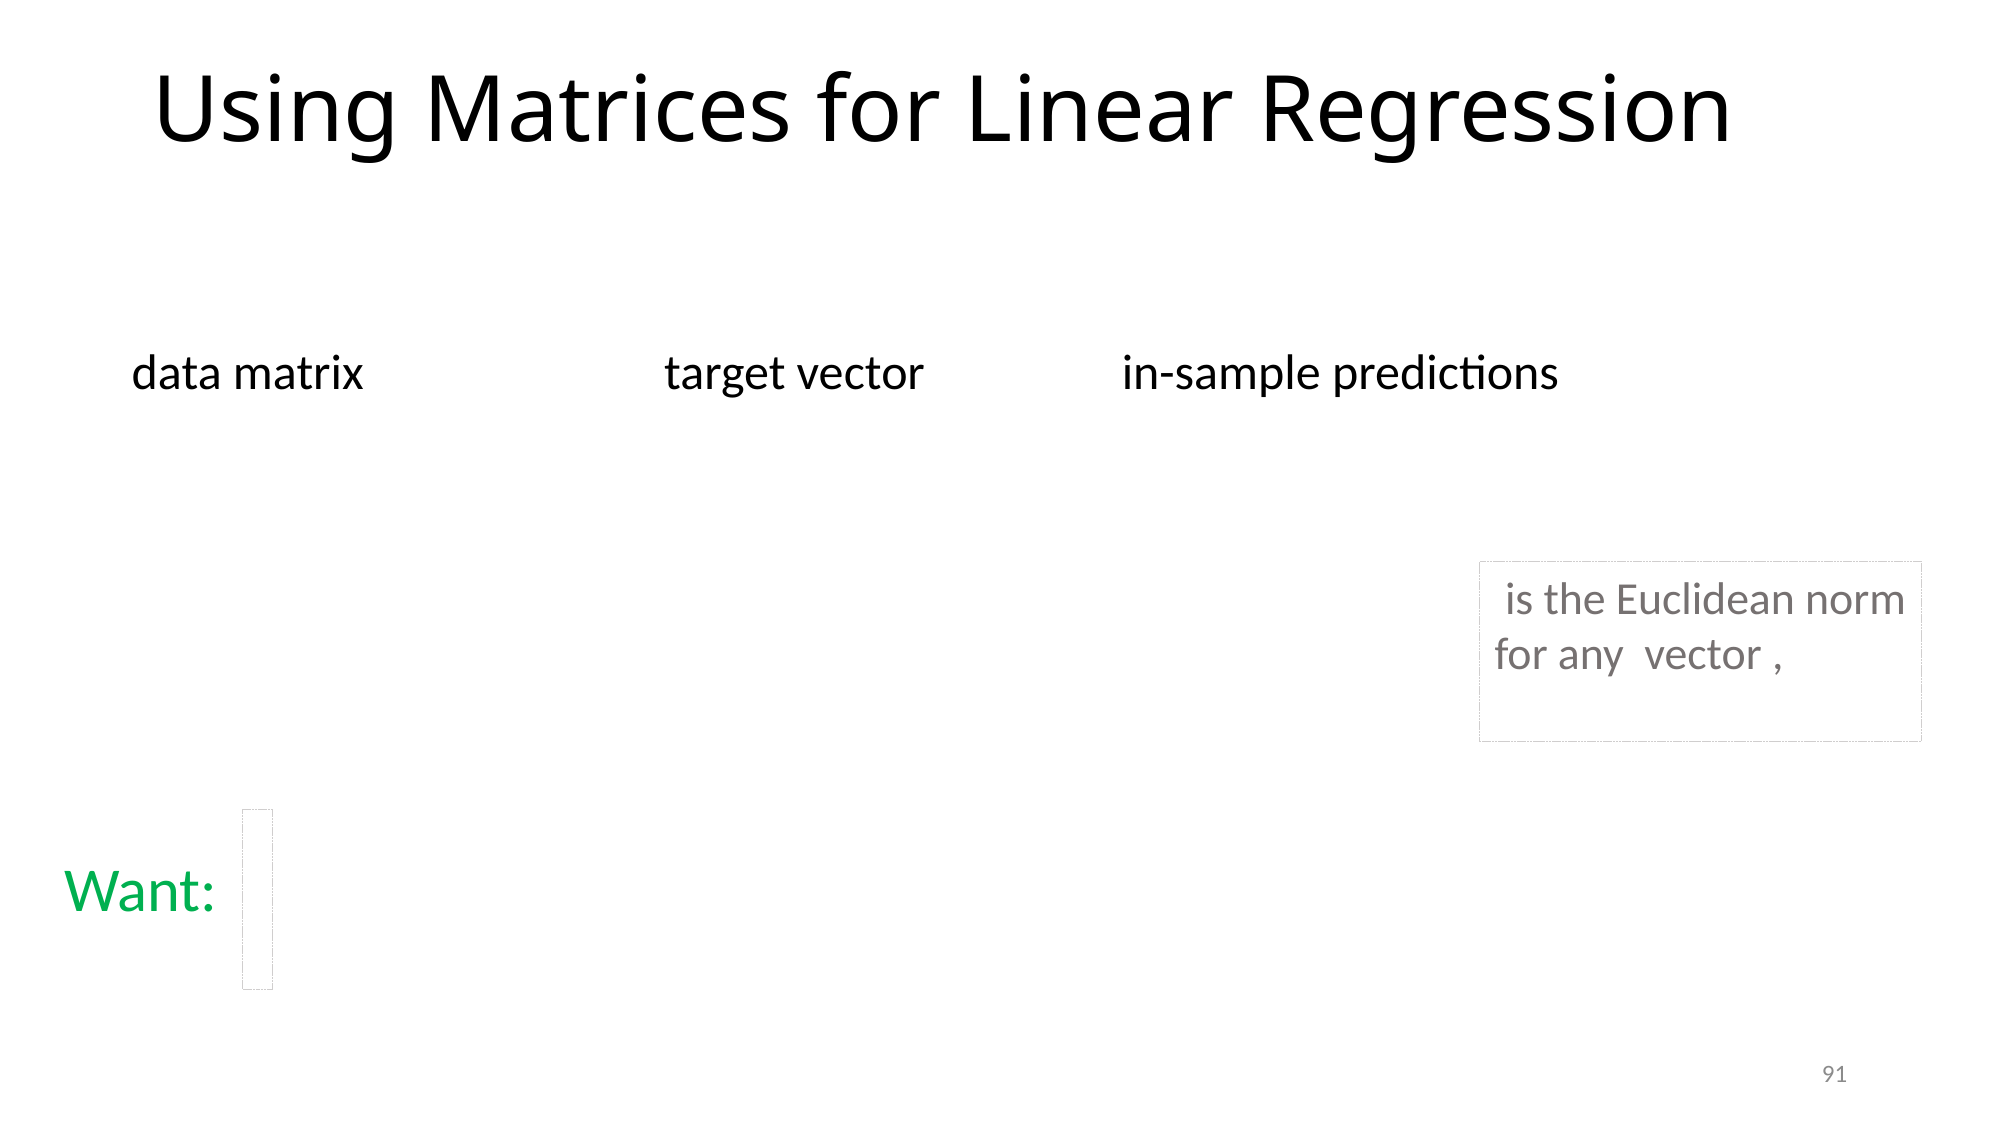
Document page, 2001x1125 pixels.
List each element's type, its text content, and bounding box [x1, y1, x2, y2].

title Using Matrices for Linear Regression [137, 3, 1863, 221]
slide_number 91 [1412, 1042, 1863, 1103]
